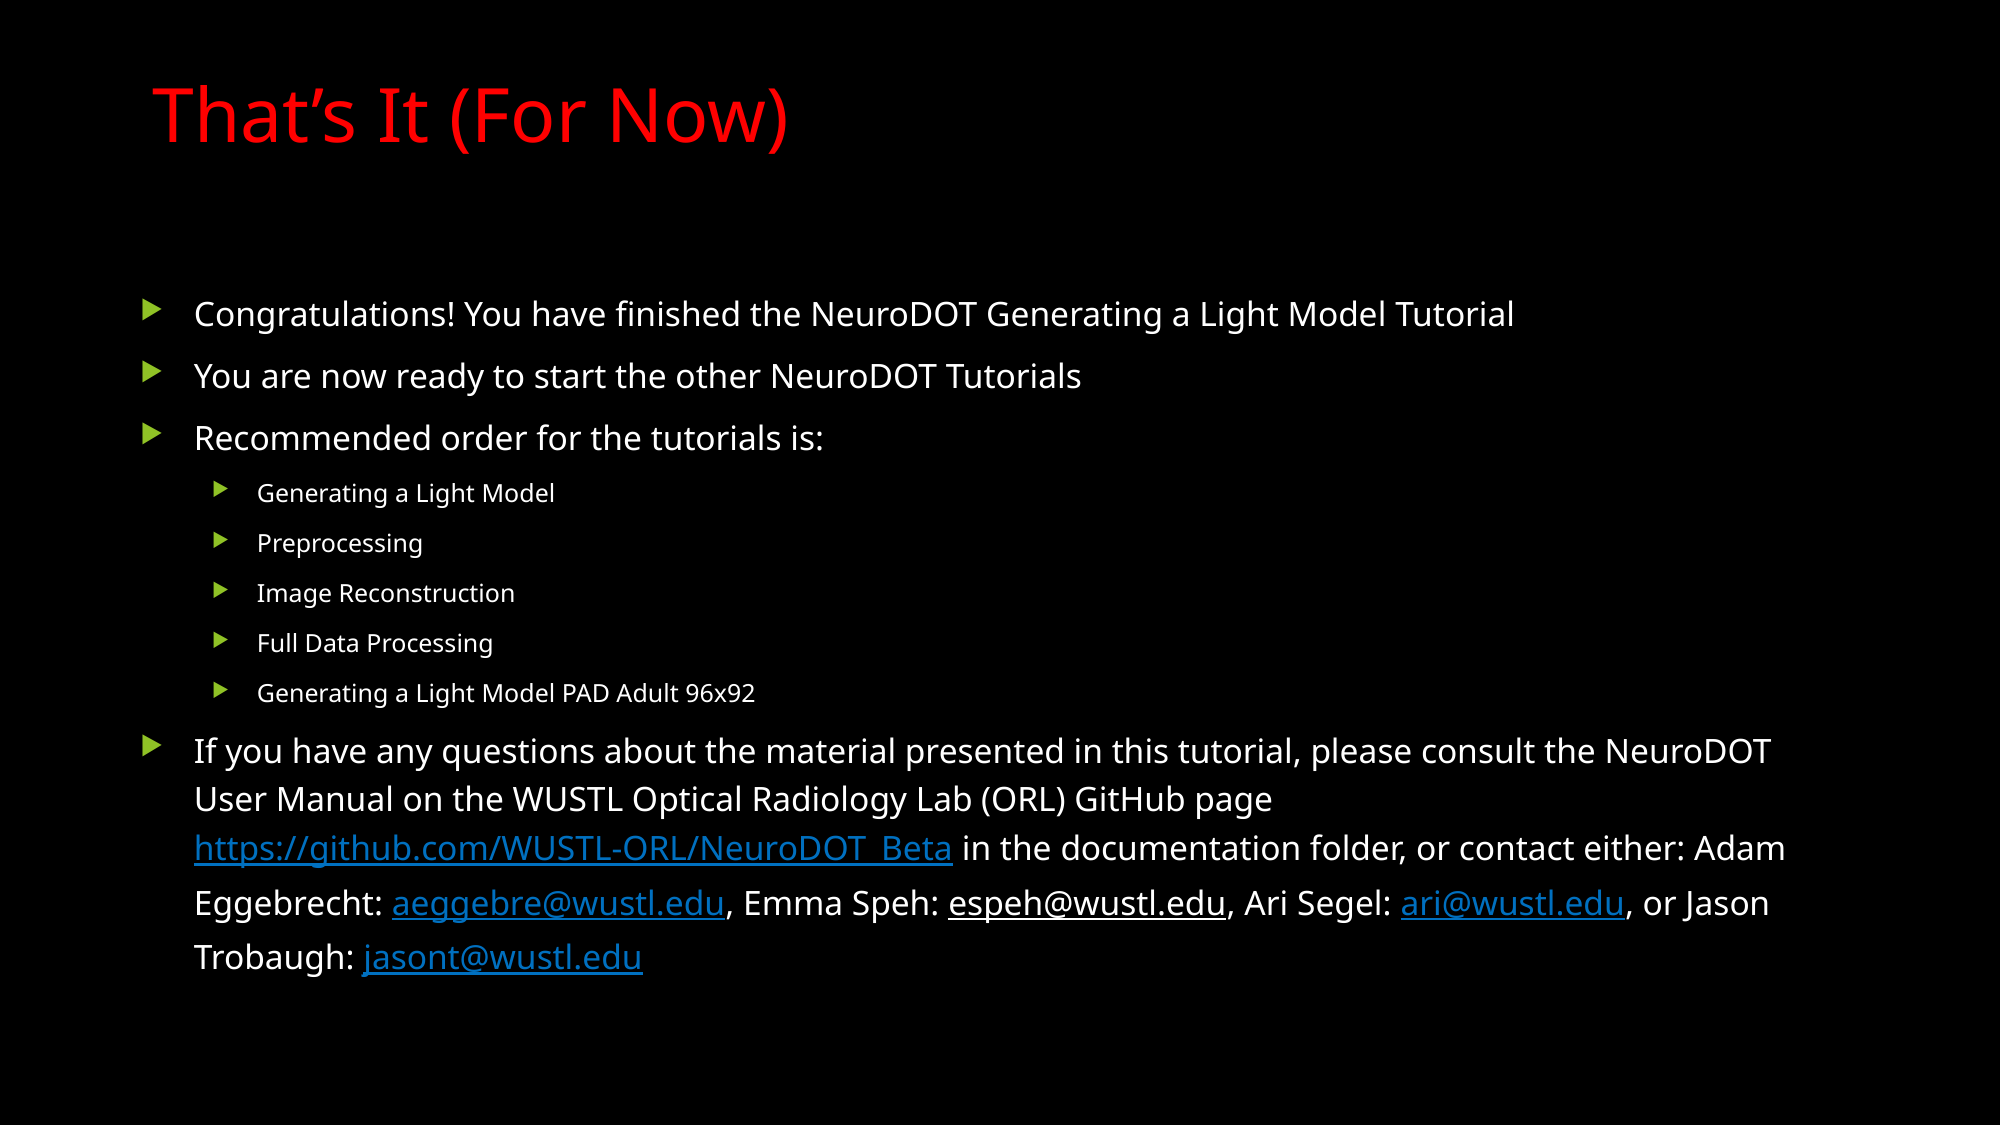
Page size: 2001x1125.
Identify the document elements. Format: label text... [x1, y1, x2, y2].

list Congratulations! You have finished the NeuroDOT Generating a Light Model Tutorial You are now ready to start the other NeuroDOT Tutorials Recommended order for the tutorials is: Generating a Light Model Preprocessing Image Reconstruction Full Data Processing Generating a Light Model PAD Adult 96x92 If you have any questions about the material presented in this tutorial, please consult the NeuroDOT User Manual on the WUSTL Optical Radiology Lab (ORL) GitHub page https://github.com/WUSTL-ORL/NeuroDOT_Beta in the documentation folder, or contact either: Adam Eggebrecht: aeggebre@wustl.edu, Emma Speh: espeh@wustl.edu, Ari Segel: ari@wustl.edu, or Jason Trobaugh: jasont@wustl.edu [125, 277, 1851, 992]
text_box That’s It (For Now) [137, 59, 1863, 278]
